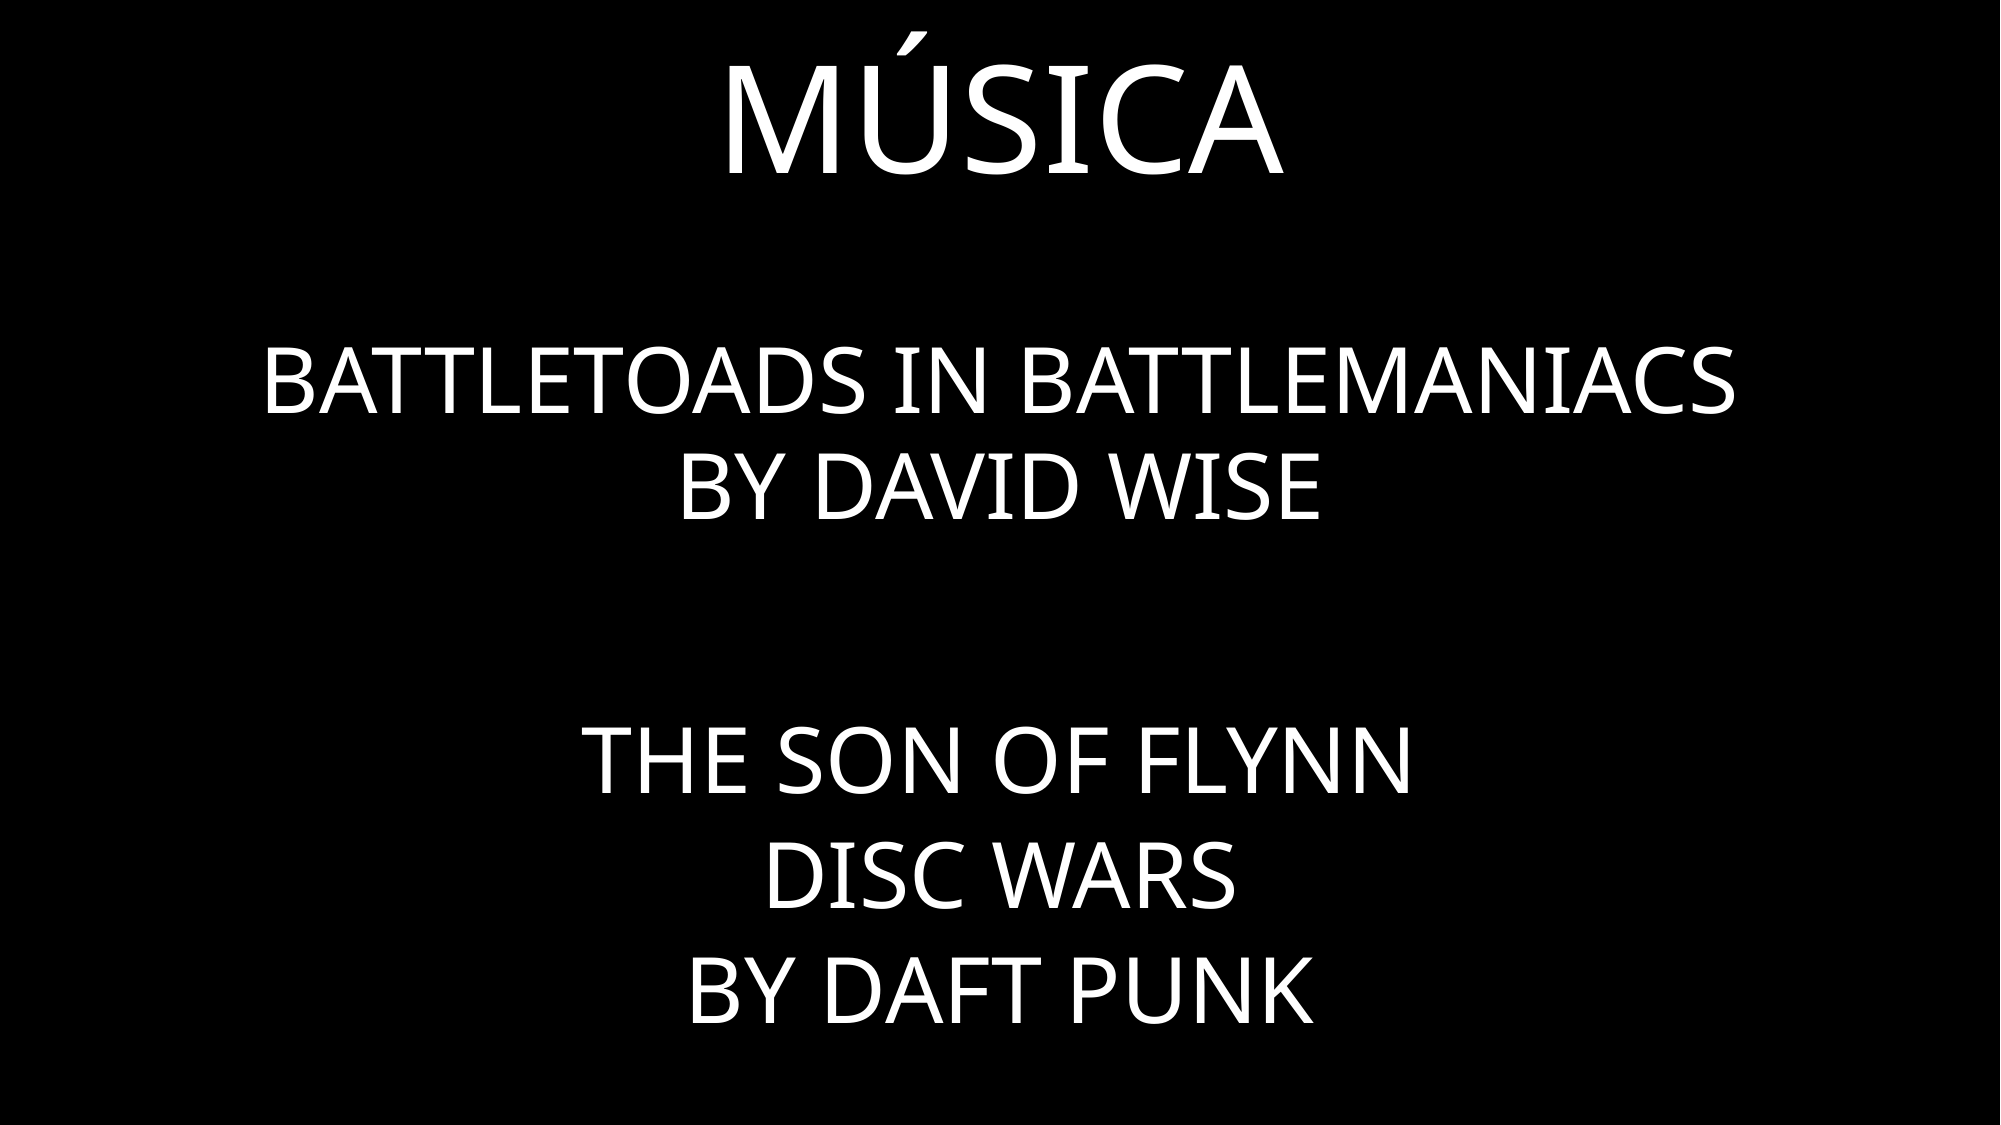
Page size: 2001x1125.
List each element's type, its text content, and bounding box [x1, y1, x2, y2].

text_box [547, 694, 1453, 1051]
text_box MÚSICA [700, 16, 1300, 212]
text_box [200, 314, 1800, 547]
